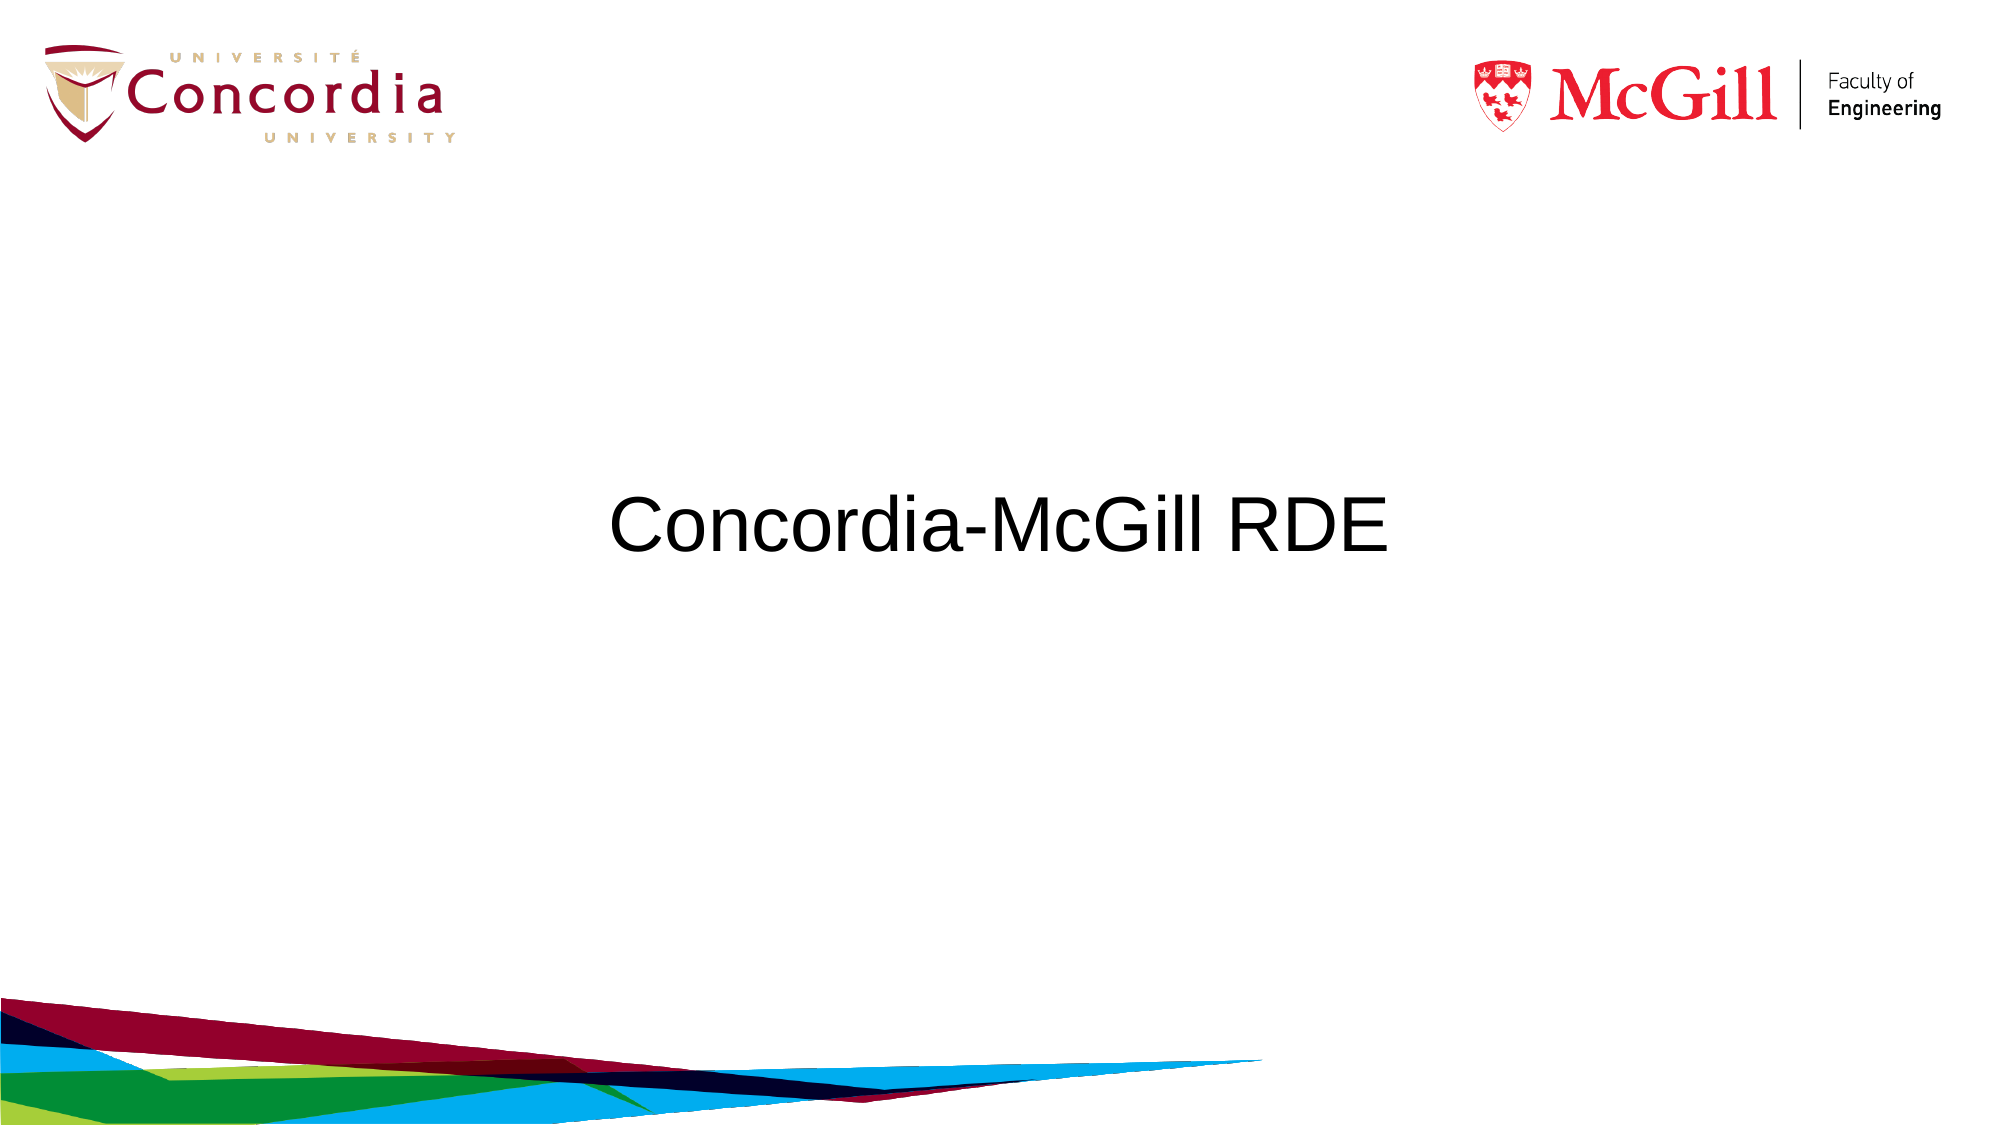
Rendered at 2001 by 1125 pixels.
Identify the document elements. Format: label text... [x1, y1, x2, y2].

picture [45, 45, 455, 143]
picture [1468, 0, 1948, 177]
title Concordia-McGill RDE [249, 184, 1750, 576]
picture [0, 998, 1263, 1125]
